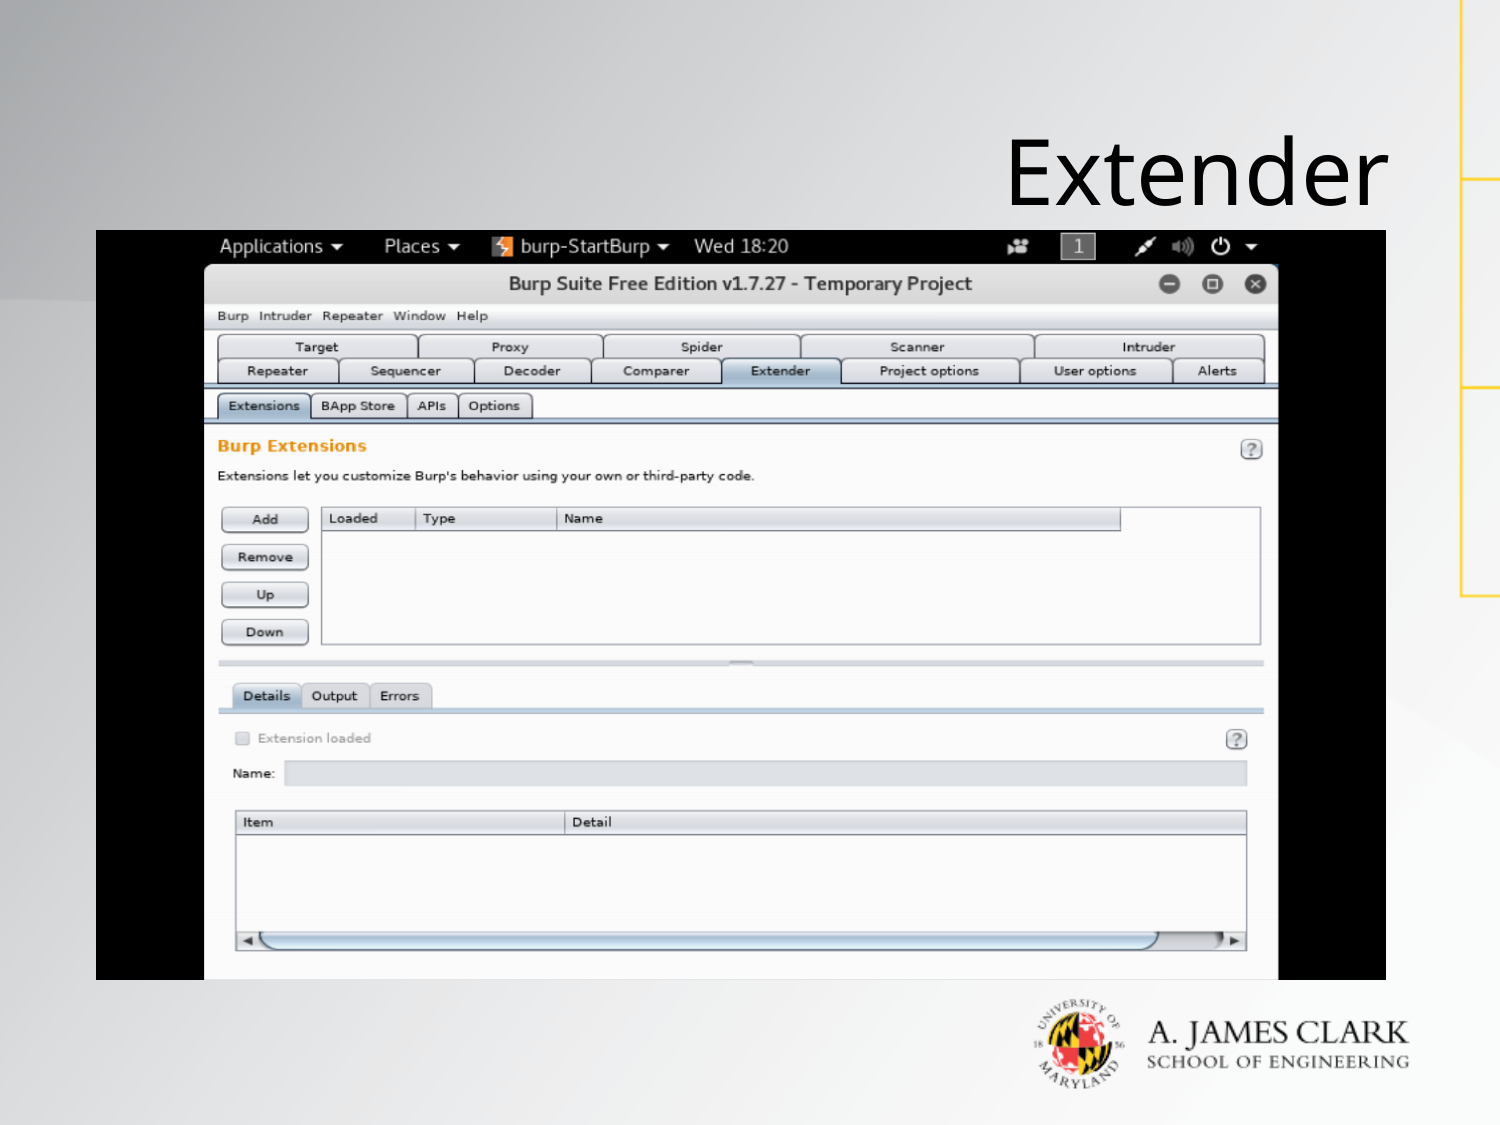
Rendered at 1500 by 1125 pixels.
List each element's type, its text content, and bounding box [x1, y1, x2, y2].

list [95, 230, 1386, 980]
title Extender [75, 45, 1407, 231]
